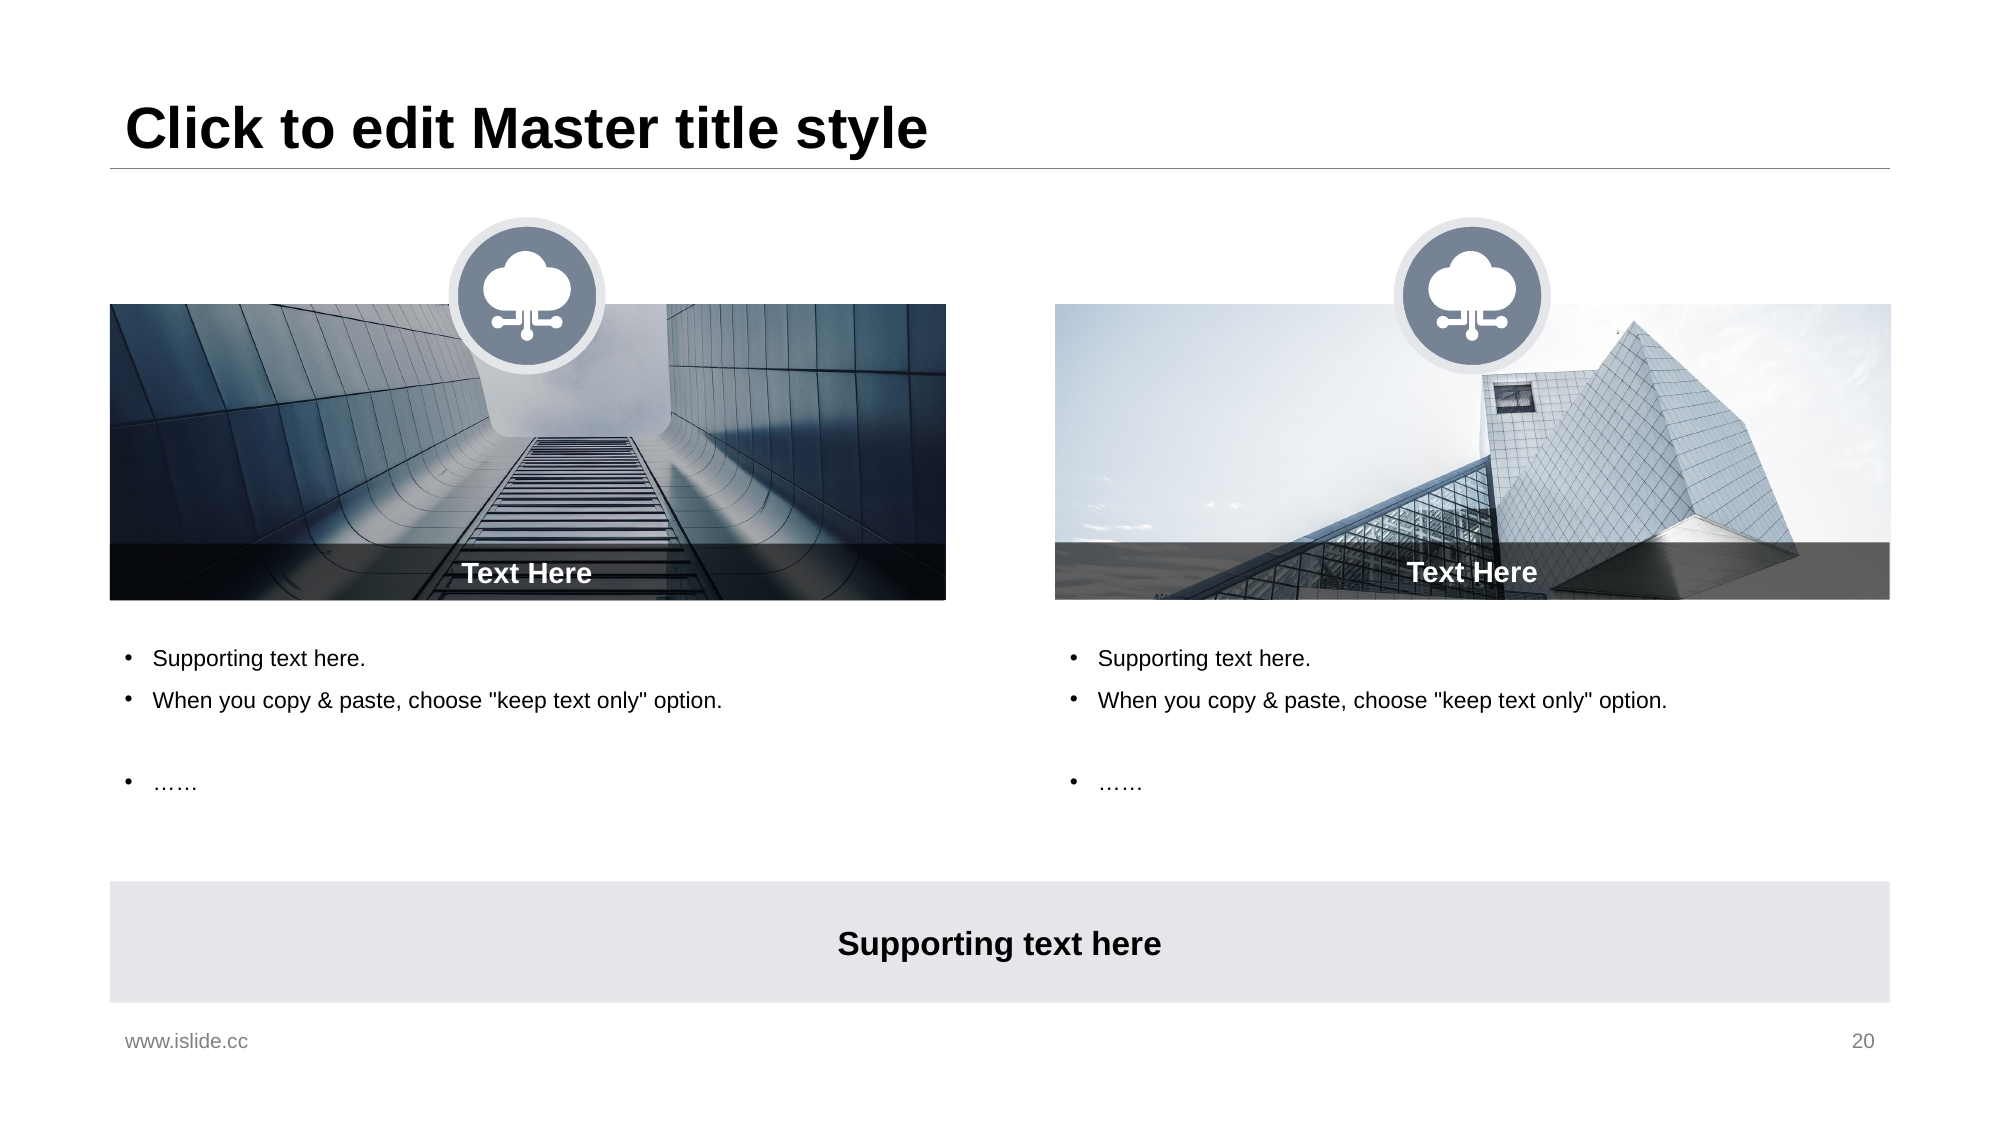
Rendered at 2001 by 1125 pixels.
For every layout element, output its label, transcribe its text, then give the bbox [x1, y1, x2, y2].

footer www.islide.cc [109, 1023, 790, 1058]
slide_number 20 [1412, 1023, 1890, 1058]
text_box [109, 221, 1892, 1003]
title Click to edit Master title style [109, 0, 1890, 169]
